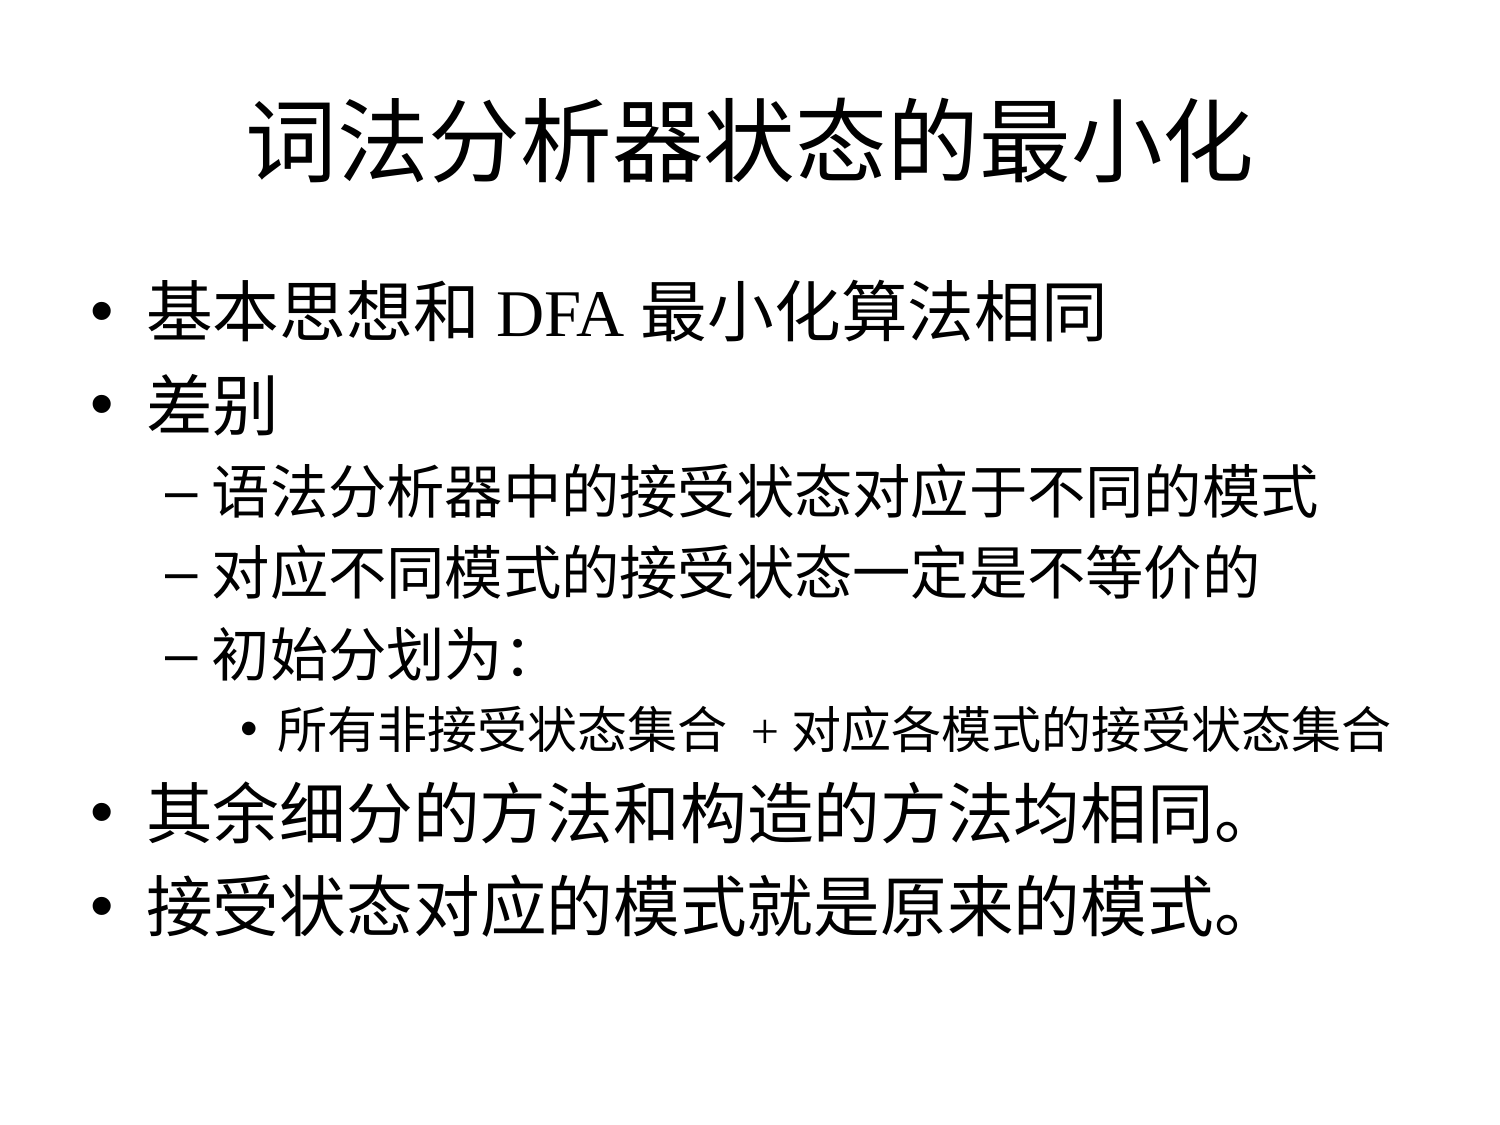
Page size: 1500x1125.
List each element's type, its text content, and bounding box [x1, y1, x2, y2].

list 基本思想和DFA最小化算法相同 差别 语法分析器中的接受状态对应于不同的模式 对应不同模式的接受状态一定是不等价的 初始分划为： 所有非接受状态集合 +对应各模式的接受状态集合 其余细分的方法和构造的方法均相同。 接受状态对应的模式就是原来的模式。 [75, 262, 1425, 1005]
title 词法分析器状态的最小化 [75, 45, 1425, 233]
